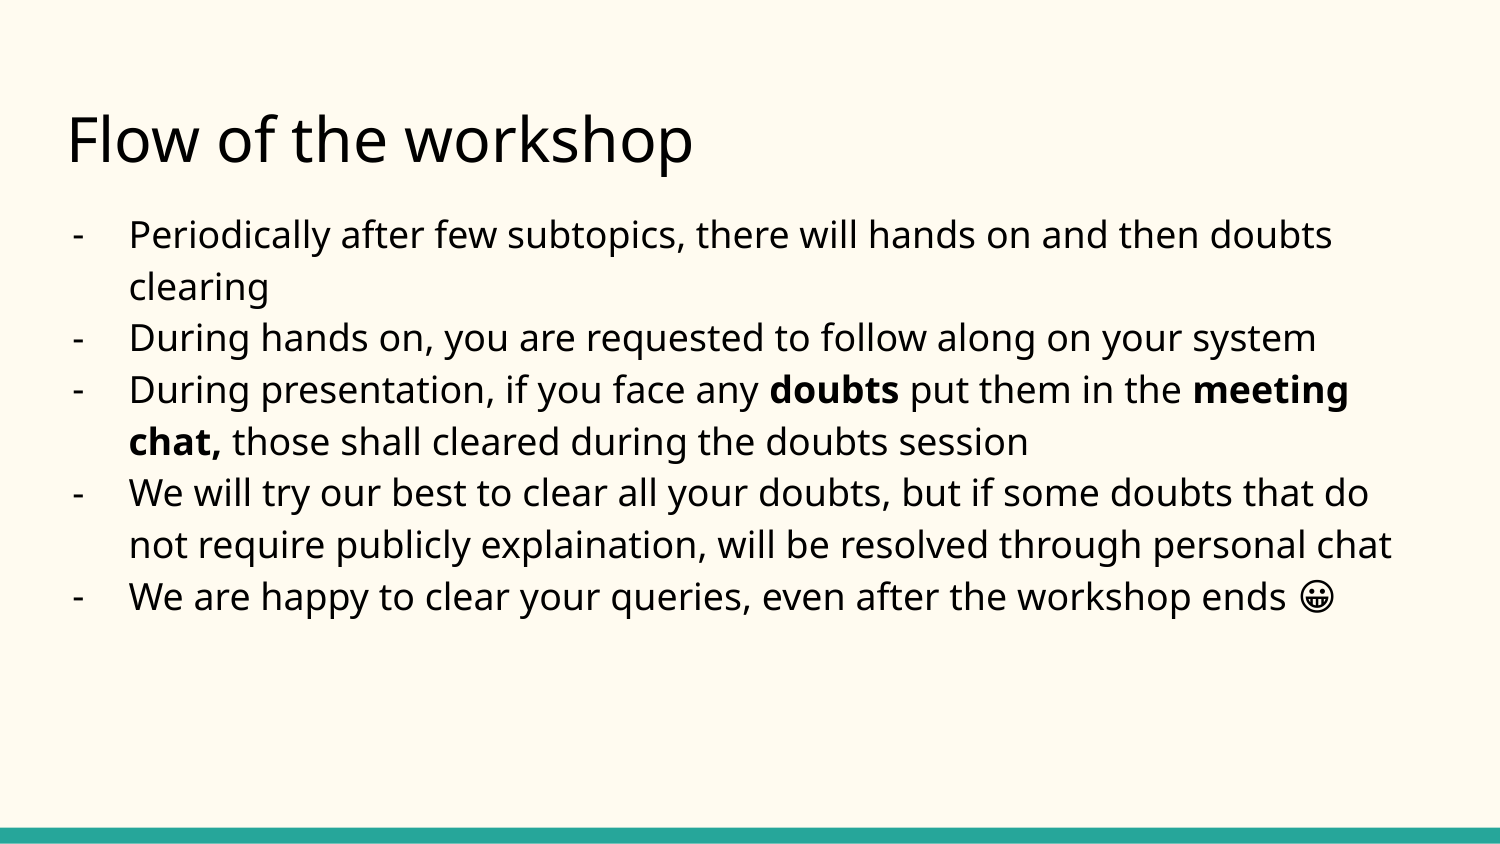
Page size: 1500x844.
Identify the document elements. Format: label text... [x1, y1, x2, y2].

list Periodically after few subtopics, there will hands on and then doubts clearing During hands on, you are requested to follow along on your system During presentation, if you face any doubts put them in the meeting chat, those shall cleared during the doubts session We will try our best to clear all your doubts, but if some doubts that do not require publicly explaination, will be resolved through personal chat We are happy to clear your queries, even after the workshop ends 😀 [38, 189, 1437, 750]
title Flow of the workshop [51, 85, 1449, 180]
